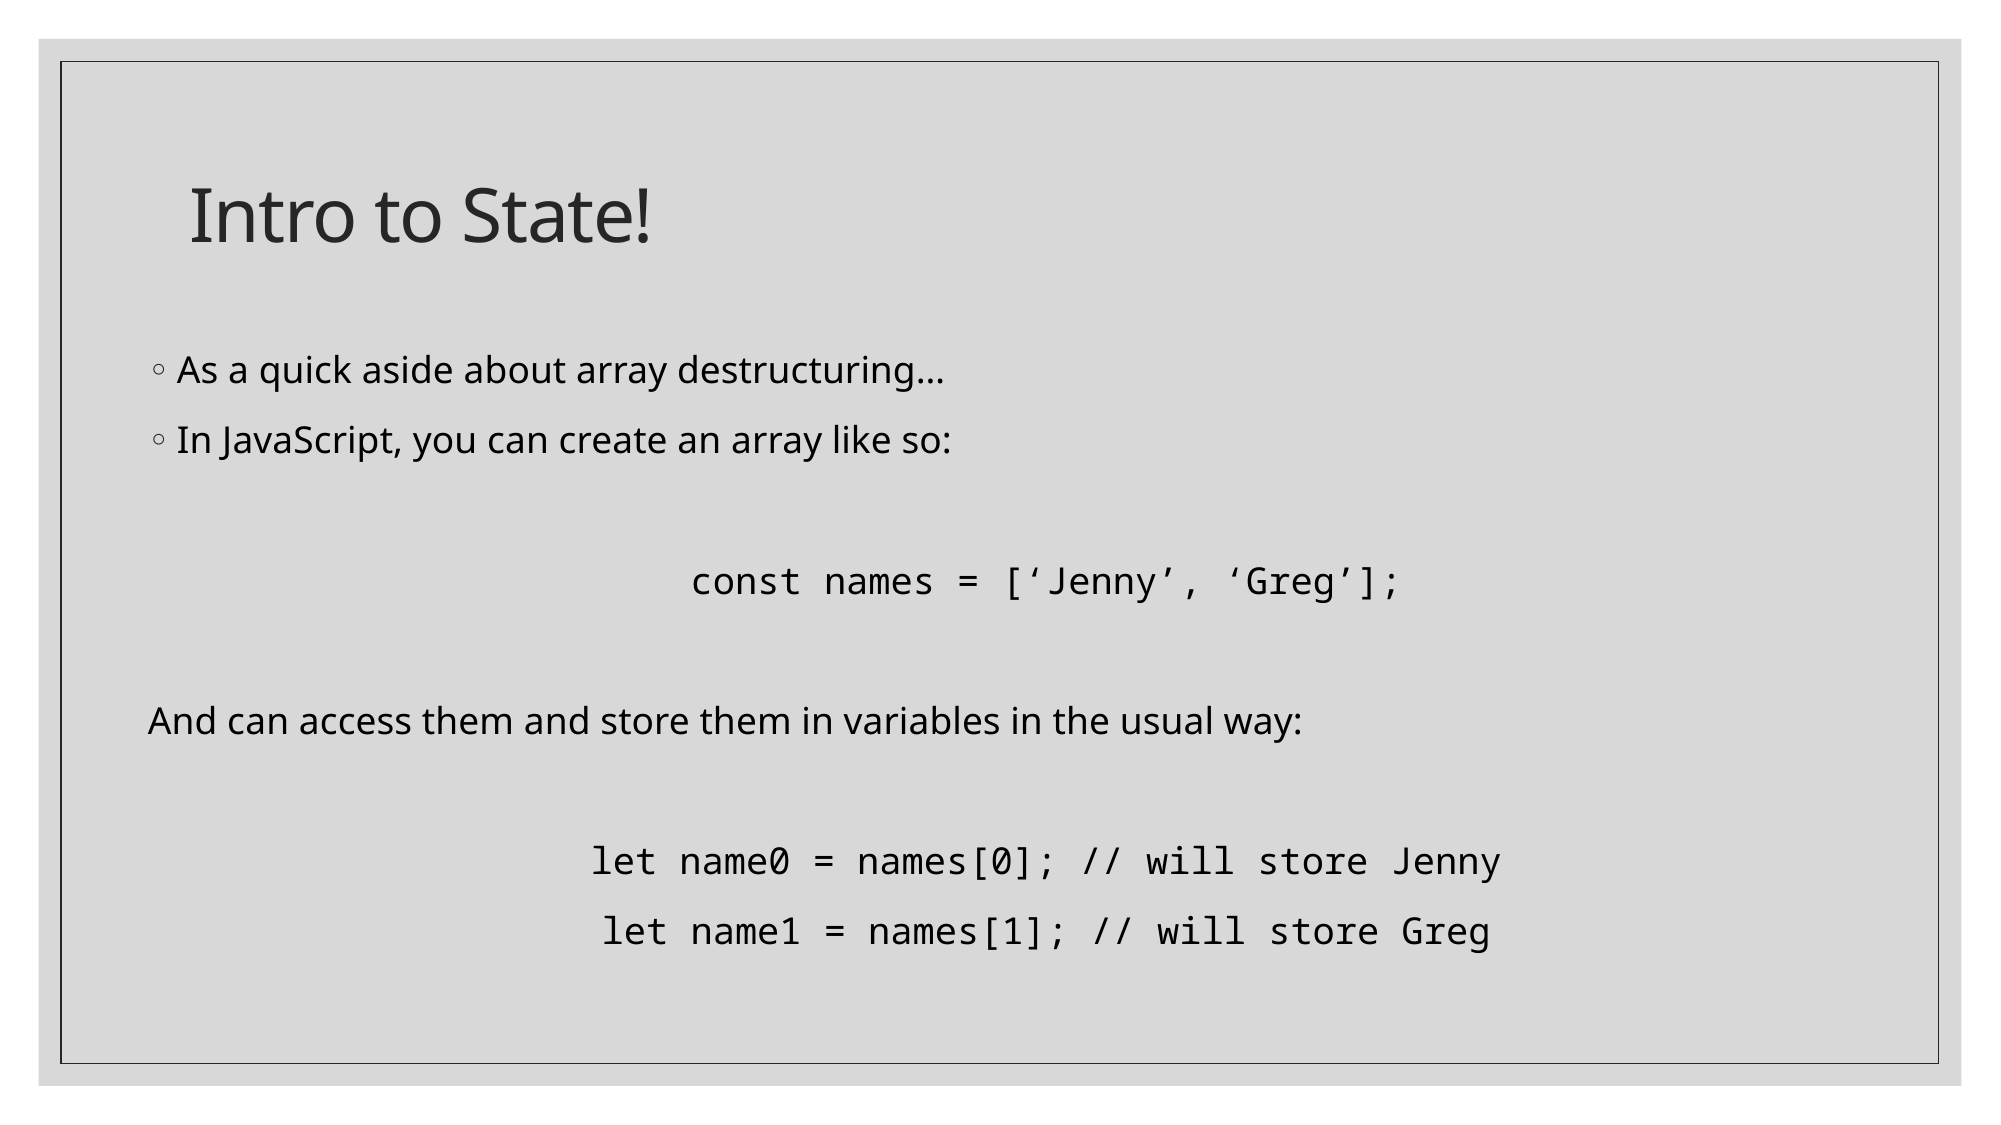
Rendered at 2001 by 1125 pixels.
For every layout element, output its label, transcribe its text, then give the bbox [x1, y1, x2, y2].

title Intro to State! [174, 105, 1825, 330]
list As a quick aside about array destructuring… In JavaScript, you can create an array like so: const names = [‘Jenny’, ‘Greg’]; And can access them and store them in variables in the usual way: let name0 = names[0]; // will store Jenny let name1 = names[1]; // will store Greg [132, 330, 1961, 962]
